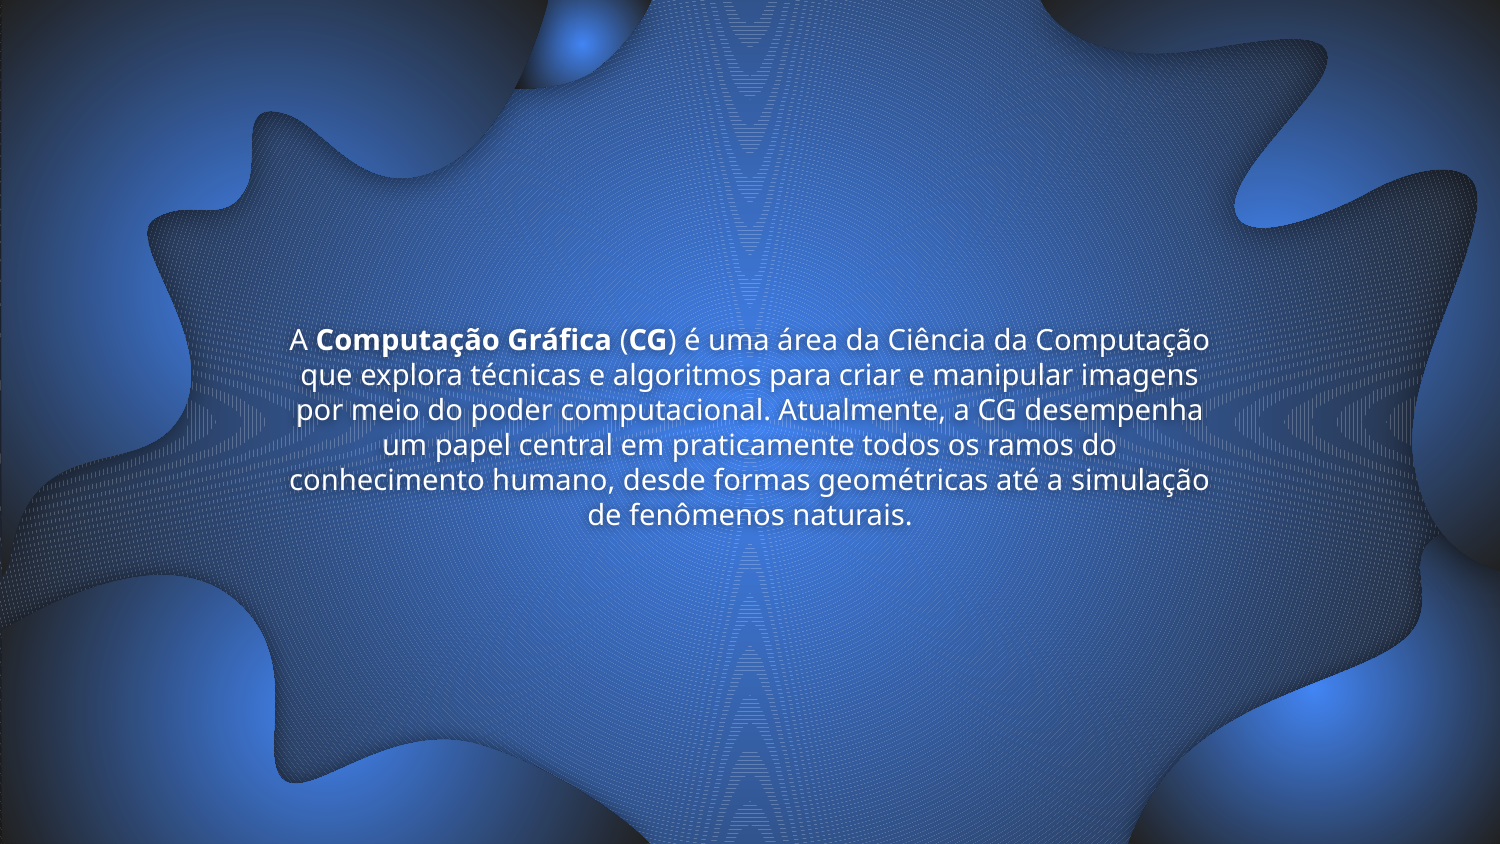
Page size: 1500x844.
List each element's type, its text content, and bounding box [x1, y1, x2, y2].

text_box A Computação Gráfica (CG) é uma área da Ciência da Computação que explora técnicas e algoritmos para criar e manipular imagens por meio do poder computacional. Atualmente, a CG desempenha um papel central em praticamente todos os ramos do conhecimento humano, desde formas geométricas até a simulação de fenômenos naturais. [270, 254, 1230, 599]
